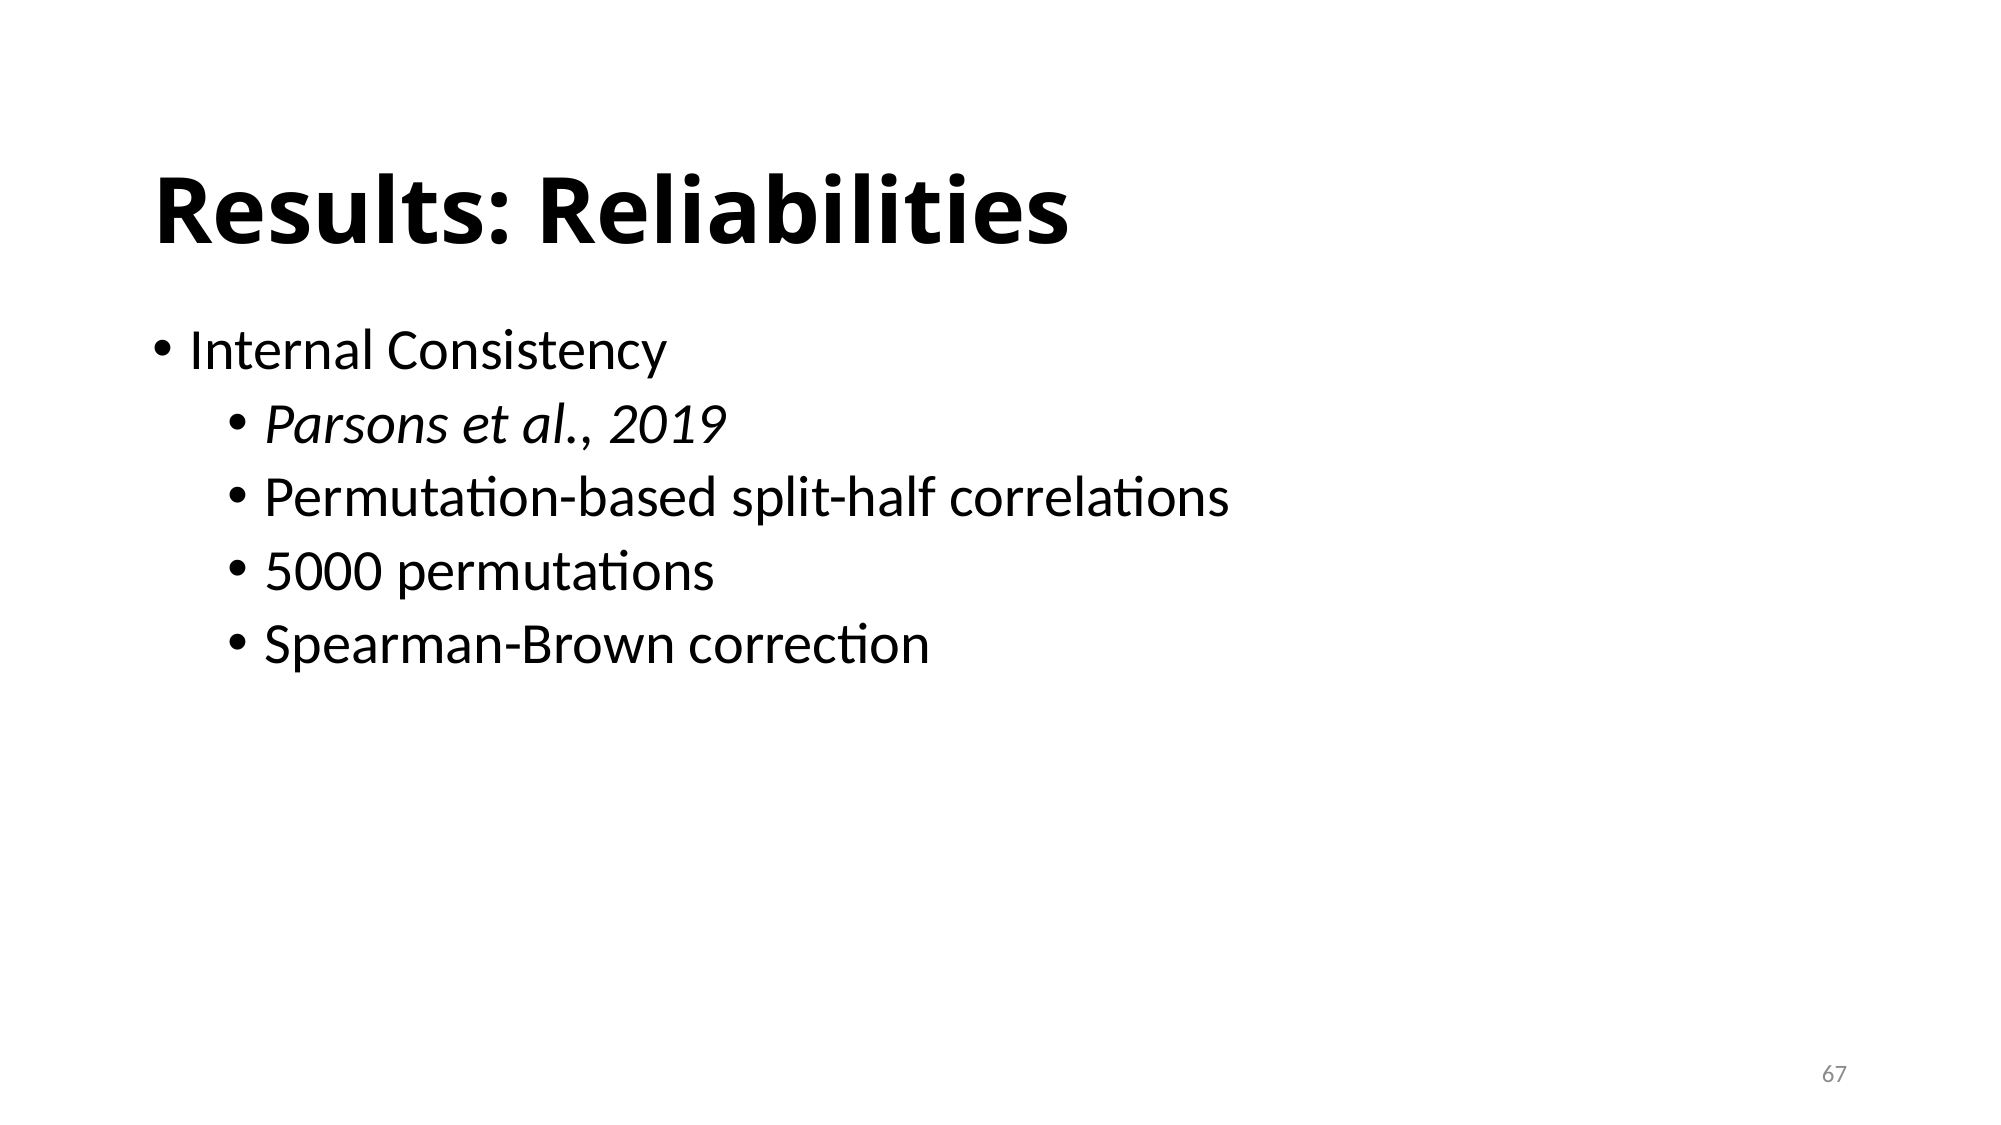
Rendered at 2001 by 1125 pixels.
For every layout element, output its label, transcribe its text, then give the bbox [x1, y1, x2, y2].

list Internal Consistency Parsons et al., 2019 Permutation-based split-half correlations 5000 permutations Spearman-Brown correction [137, 312, 2000, 1125]
list Results: Reliabilities [137, 157, 1788, 311]
slide_number 67 [1412, 1042, 1863, 1103]
